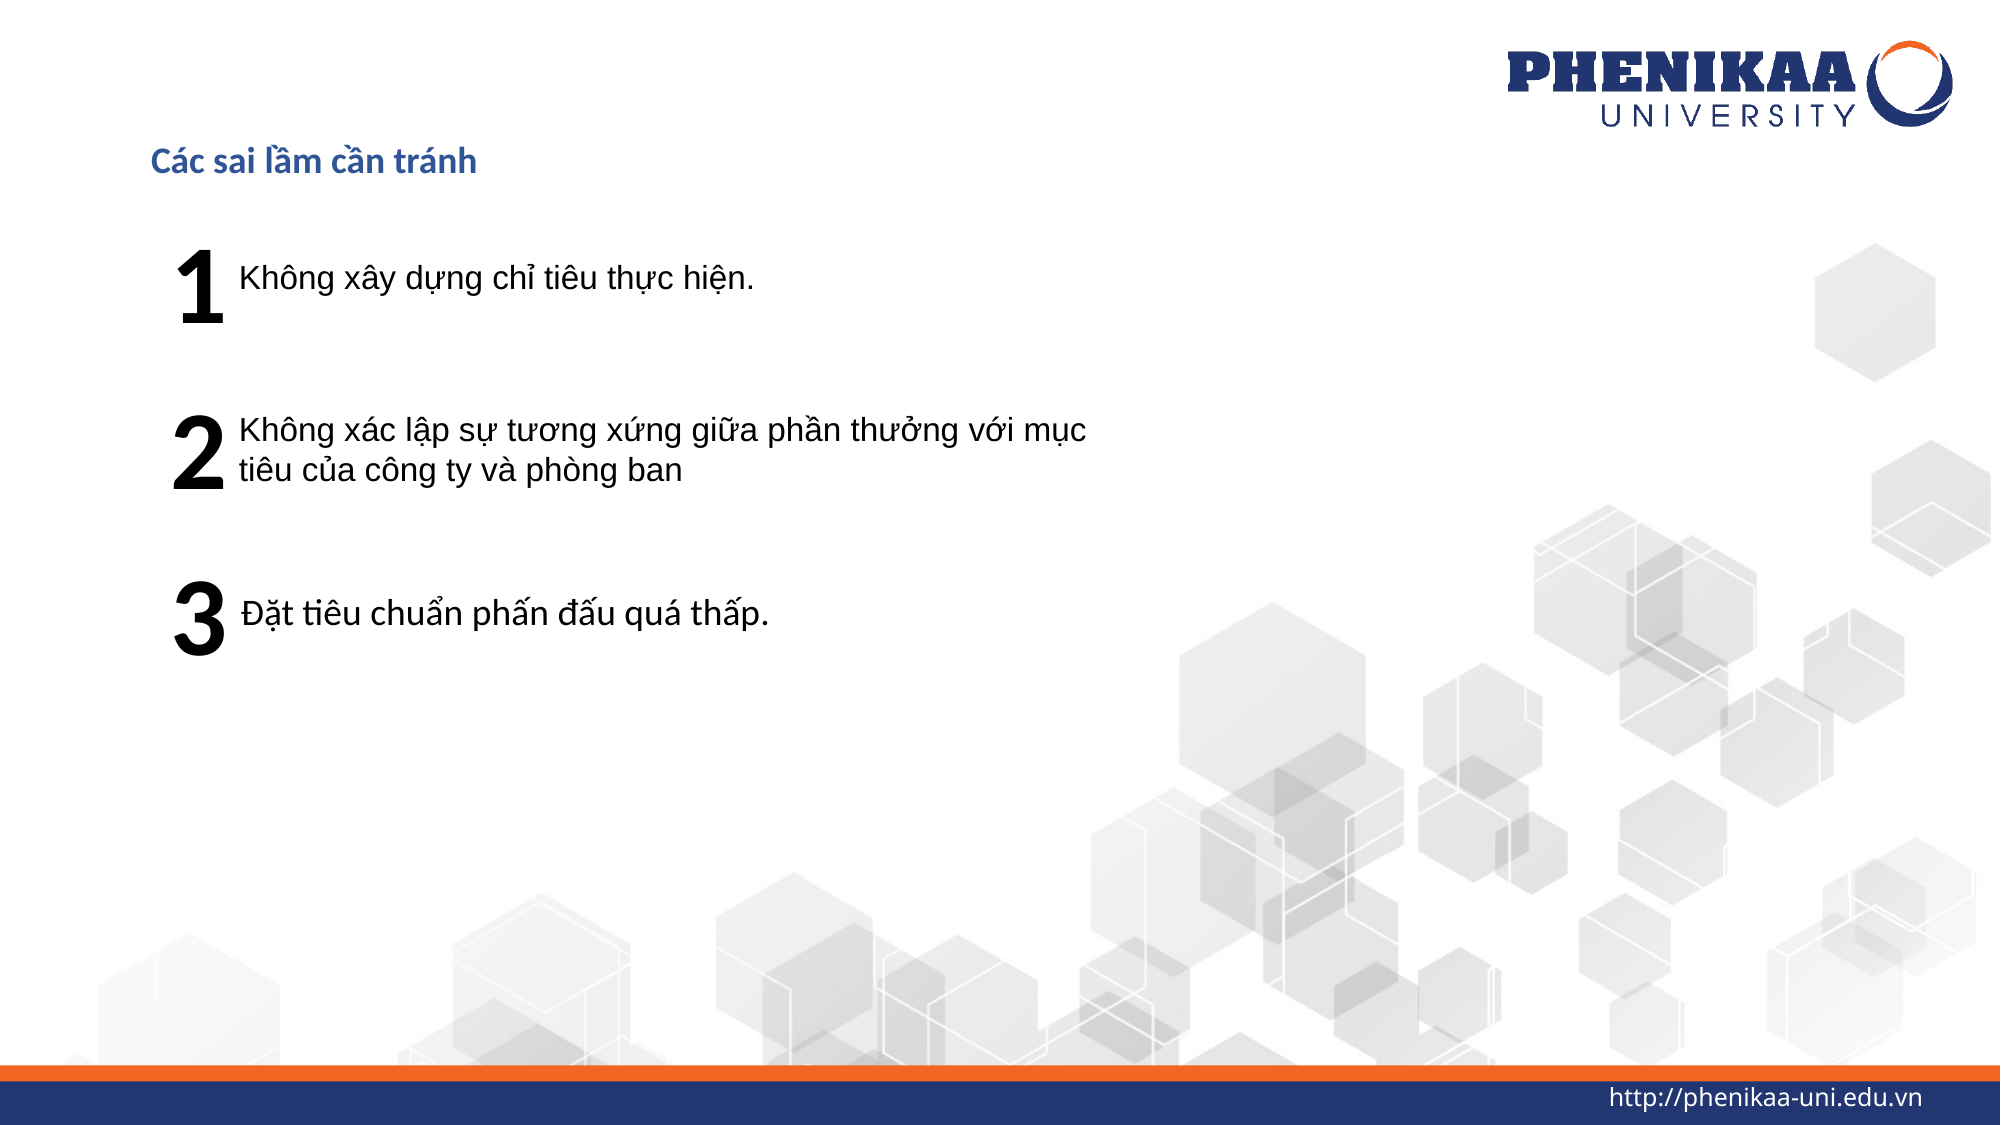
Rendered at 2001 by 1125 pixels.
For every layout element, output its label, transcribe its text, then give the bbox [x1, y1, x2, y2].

picture [0, 0, 2000, 1065]
text_box Không xác lập sự tương xứng giữa phần thưởng với mục tiêu của công ty và phòng ban [224, 400, 1135, 495]
text_box Đặt tiêu chuẩn phấn đấu quá thấp. [225, 580, 846, 641]
text_box Các sai lầm cần tránh [136, 128, 934, 189]
text_box 2 [156, 369, 365, 520]
text_box 1 [156, 203, 365, 354]
text_box Không xây dựng chỉ tiêu thực hiện. [224, 248, 846, 304]
text_box 3 [156, 535, 365, 685]
